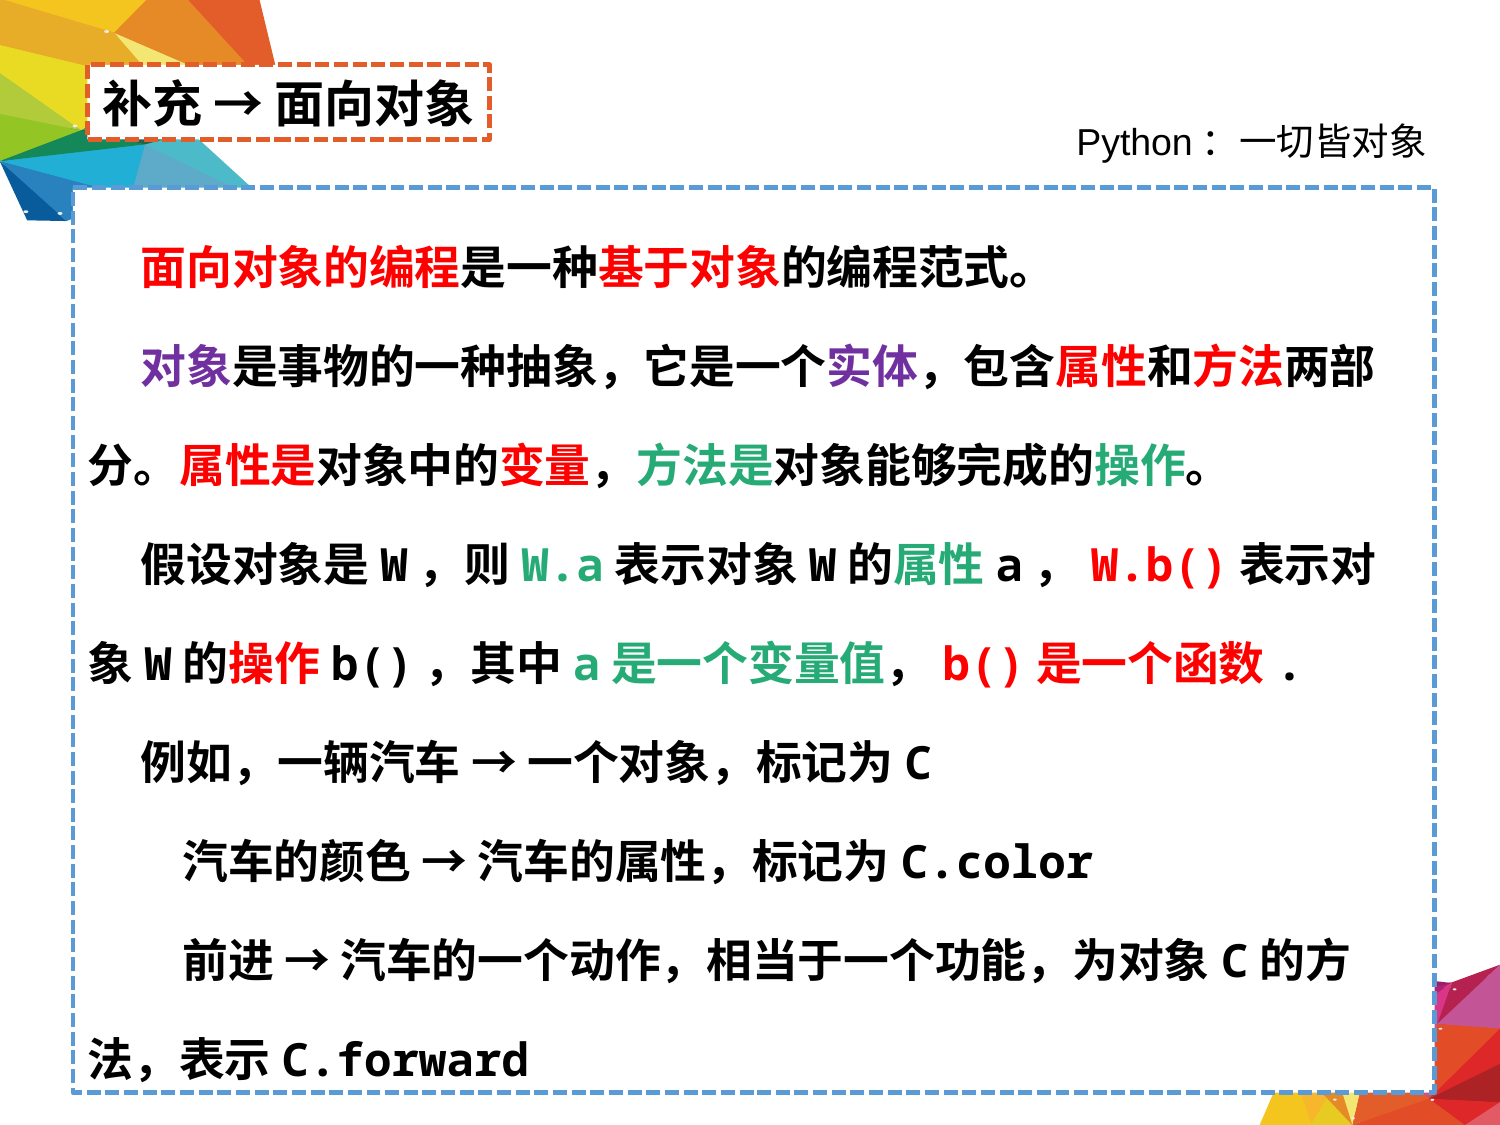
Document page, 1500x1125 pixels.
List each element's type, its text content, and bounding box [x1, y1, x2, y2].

text_box 补充 → 面向对象 [87, 64, 490, 140]
text_box Python：一切皆对象 [1061, 110, 1452, 170]
text_box 面向对象的编程是一种基于对象的编程范式。 对象是事物的一种抽象，它是一个实体，包含属性和方法两部分。属性是对象中的变量，方法是对象能够完成的操作。 假设对象是W，则W.a表示对象W的属性a，W.b()表示对象W的操作b()，其中a是一个变量值，b()是一个函数. 例如，一辆汽车 → 一个对象，标记为C 汽车的颜色 → 汽车的属性，标记为C.color 前进 → 汽车的一个动作，相当于一个功能，为对象C的方法，表示C.forward [72, 187, 1435, 1093]
